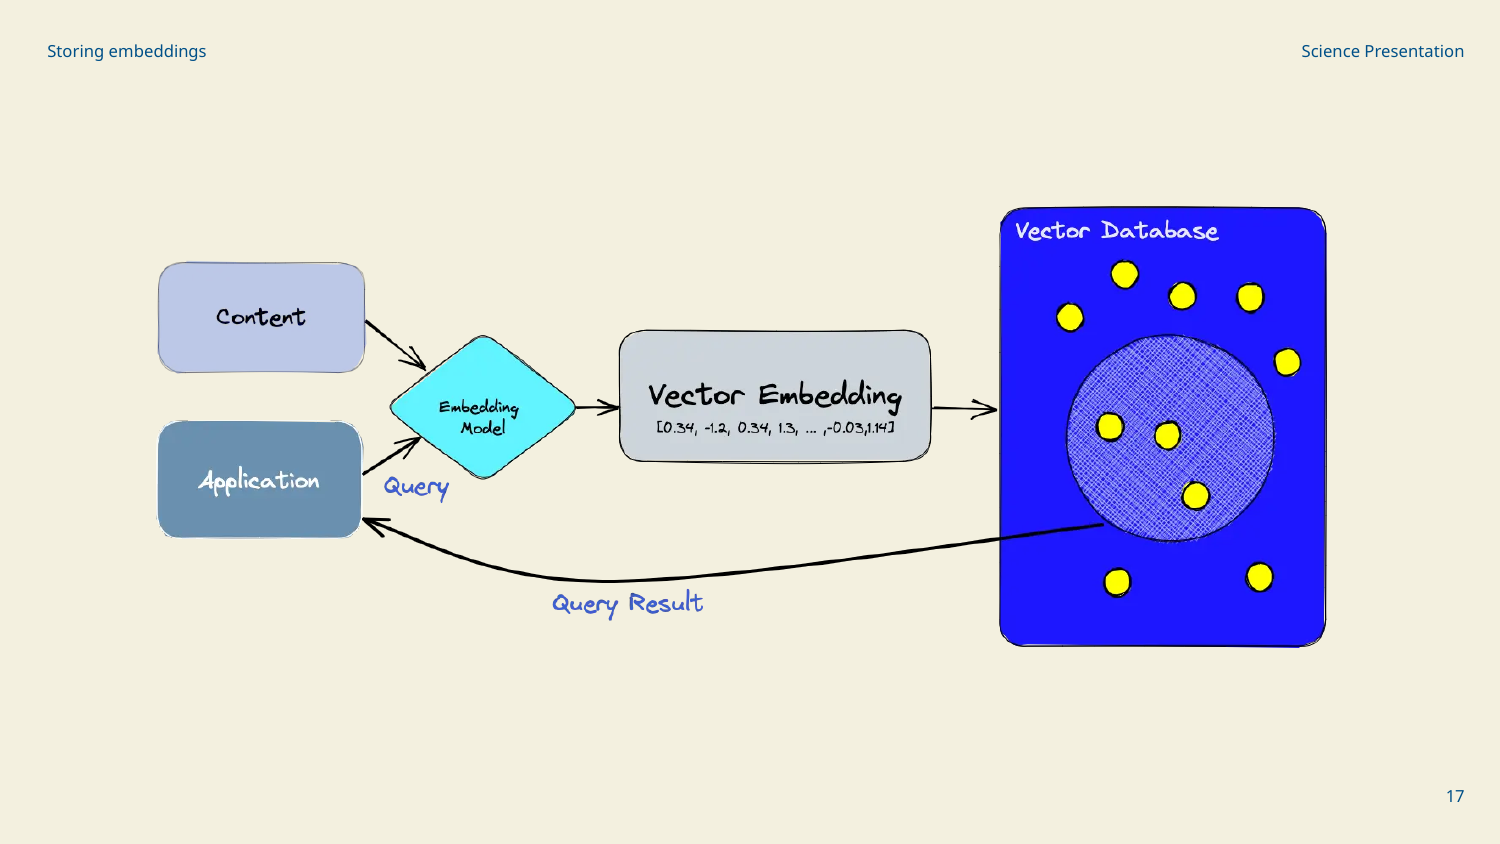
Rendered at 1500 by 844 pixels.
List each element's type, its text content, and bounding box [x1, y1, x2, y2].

picture [147, 199, 1334, 655]
slide_number ‹#› [1389, 764, 1480, 830]
list Science Presentation [1162, 32, 1480, 67]
list Storing embeddings [32, 32, 338, 67]
